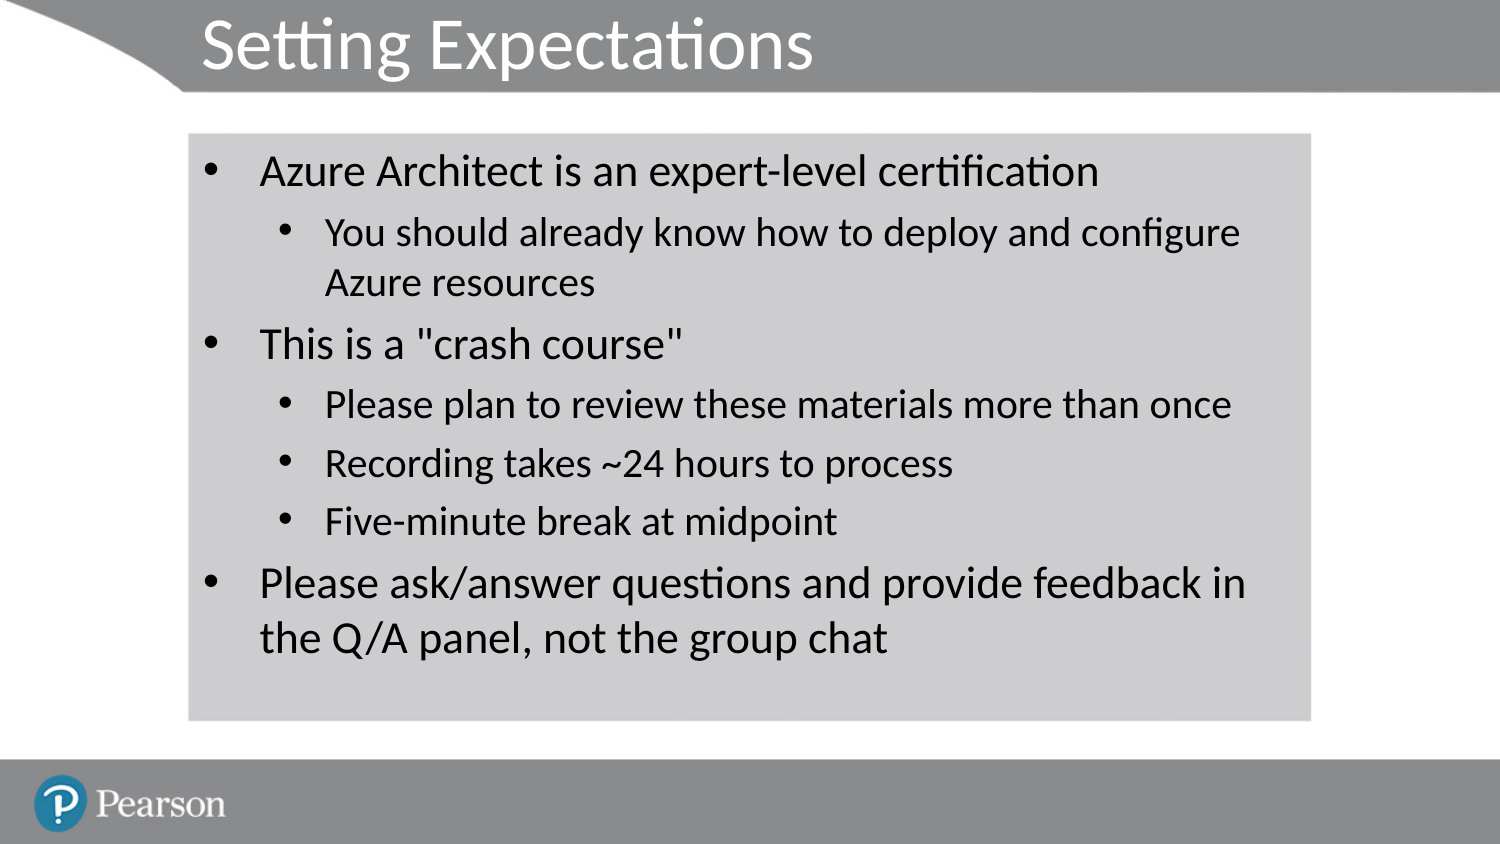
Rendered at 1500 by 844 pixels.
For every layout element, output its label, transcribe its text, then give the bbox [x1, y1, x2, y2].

list Azure Architect is an expert-level certification You should already know how to deploy and configure Azure resources This is a "crash course" Please plan to review these materials more than once Recording takes ~24 hours to process Five-minute break at midpoint Please ask/answer questions and provide feedback in the Q/A panel, not the group chat [188, 133, 1311, 716]
title Setting Expectations [186, 0, 1425, 79]
picture [0, 0, 1500, 844]
